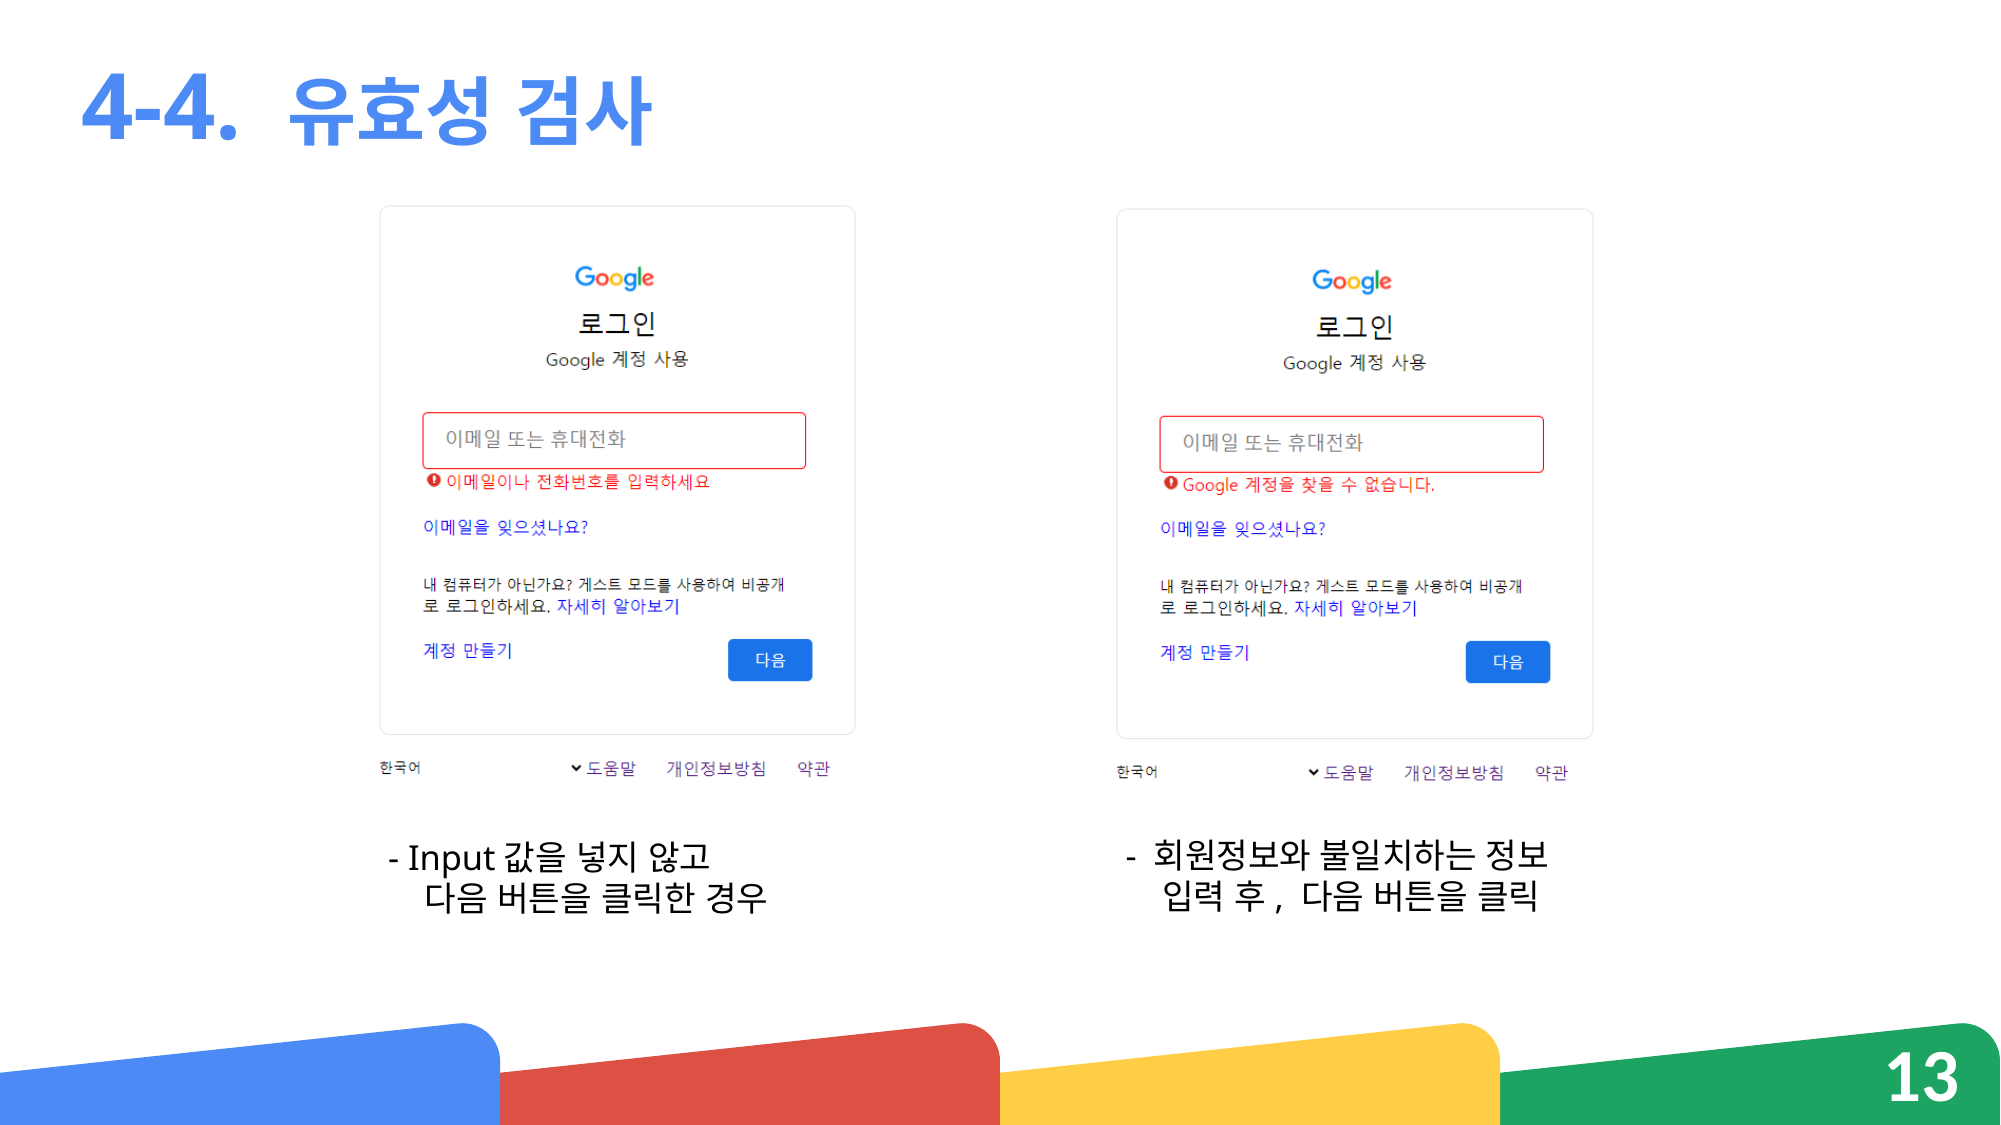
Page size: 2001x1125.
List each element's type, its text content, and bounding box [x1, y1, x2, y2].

text_box 13 [1789, 1018, 1975, 1124]
text_box 4-4. 유효성 검사 [66, 52, 1579, 223]
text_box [373, 197, 1641, 928]
